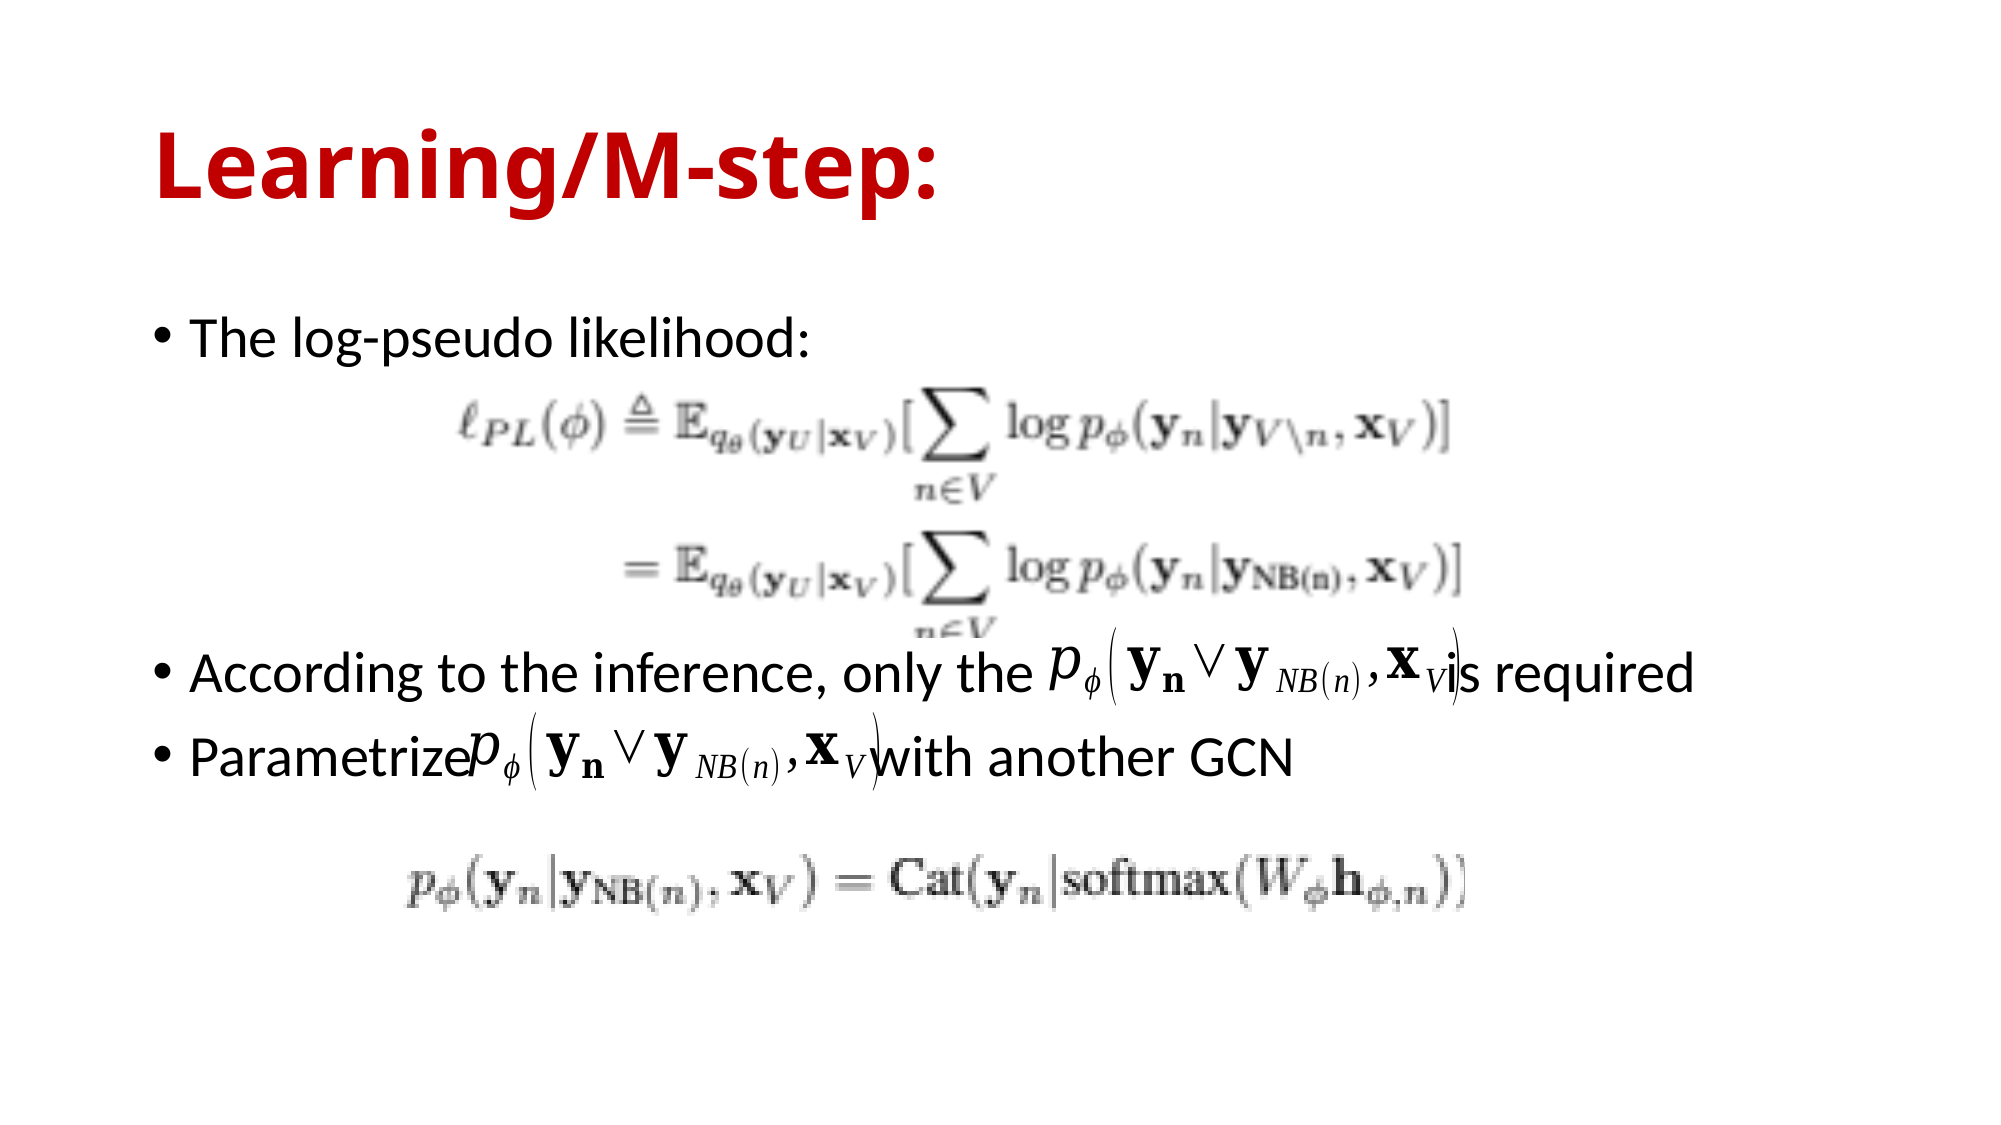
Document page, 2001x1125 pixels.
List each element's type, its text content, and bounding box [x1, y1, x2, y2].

picture [387, 834, 1465, 925]
picture [437, 366, 1465, 638]
list The log-pseudo likelihood: According to the inference, only the is required Parametrize with another GCN [137, 299, 1863, 1014]
title Learning/M-step: [137, 59, 1863, 278]
